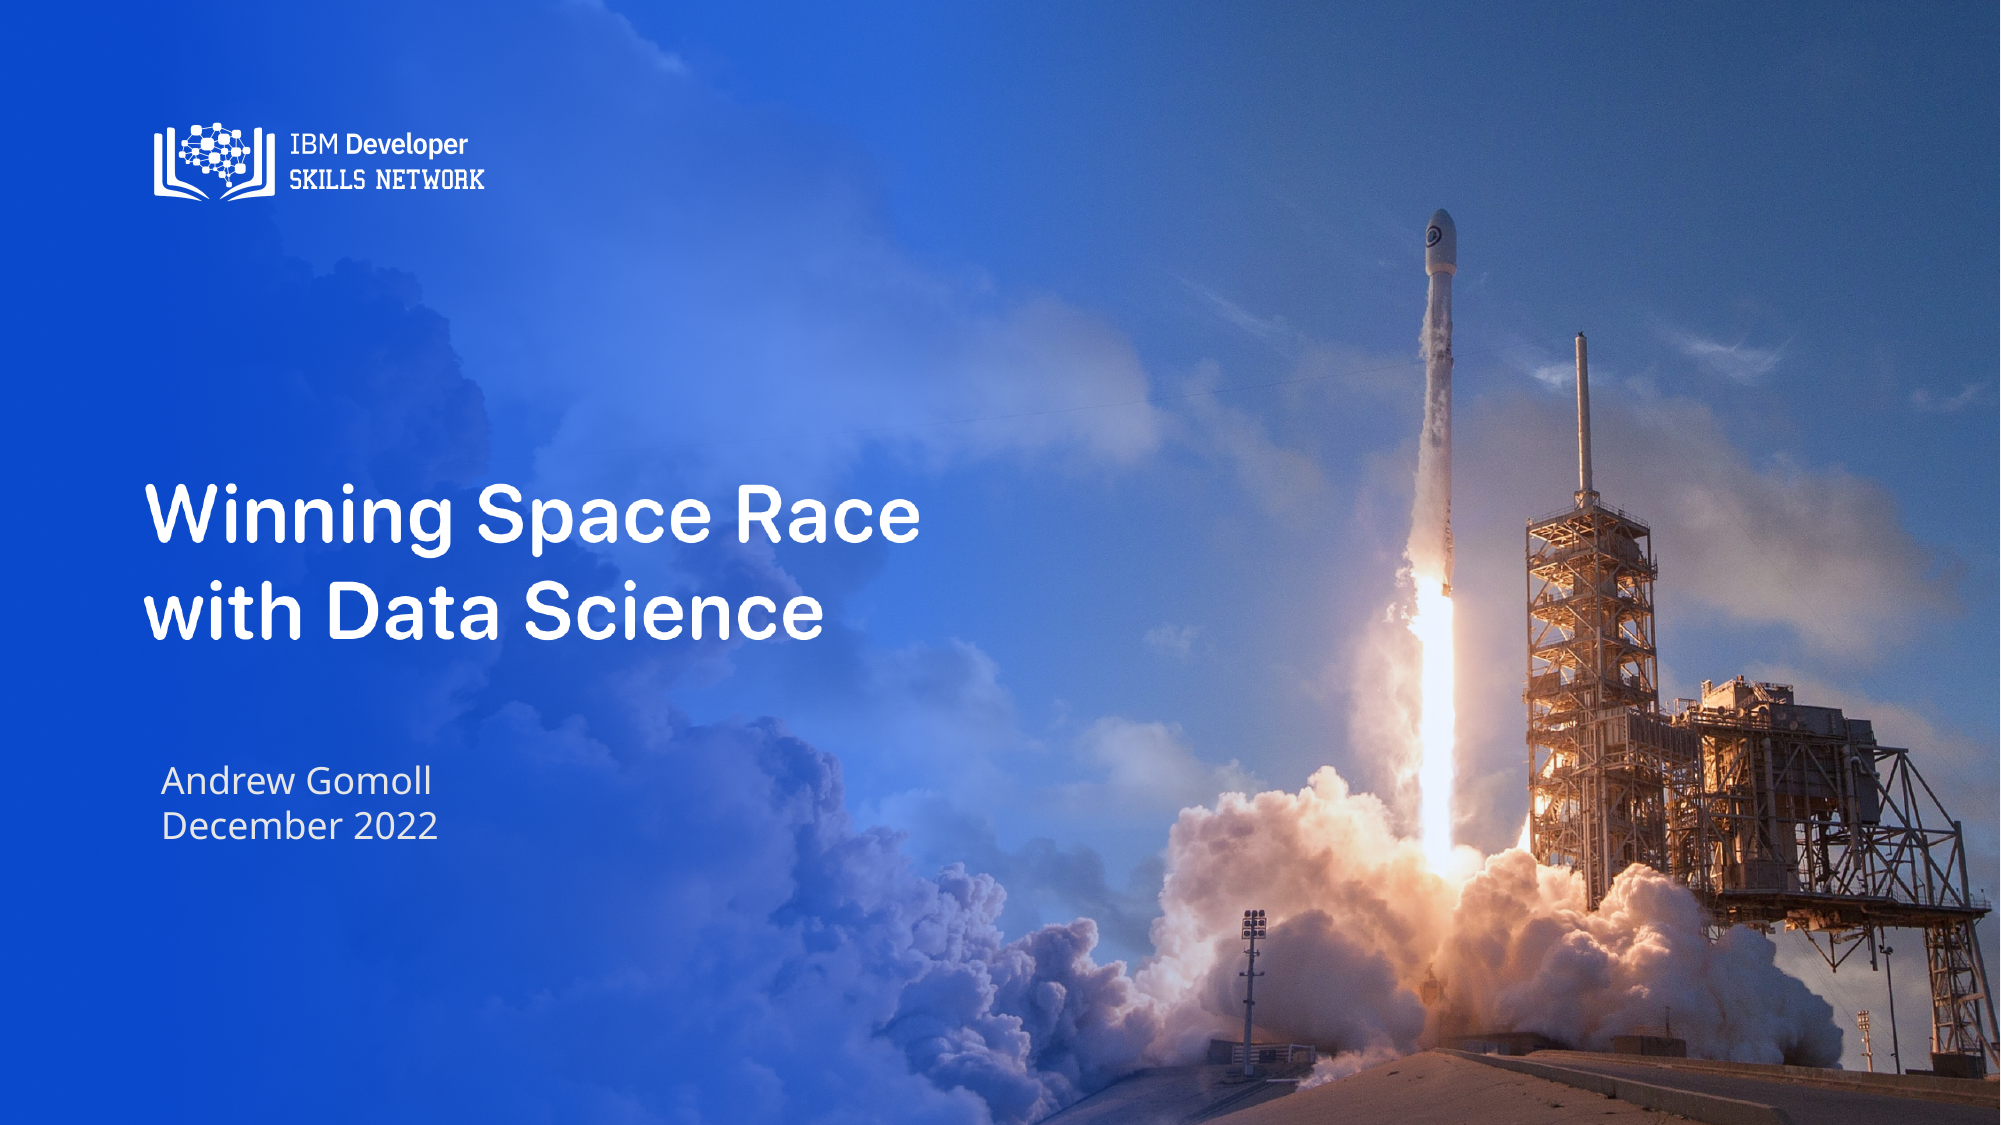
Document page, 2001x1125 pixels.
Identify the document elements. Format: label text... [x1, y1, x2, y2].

picture [0, 0, 2001, 1125]
text_box Andrew Gomoll December 2022 [145, 749, 559, 855]
